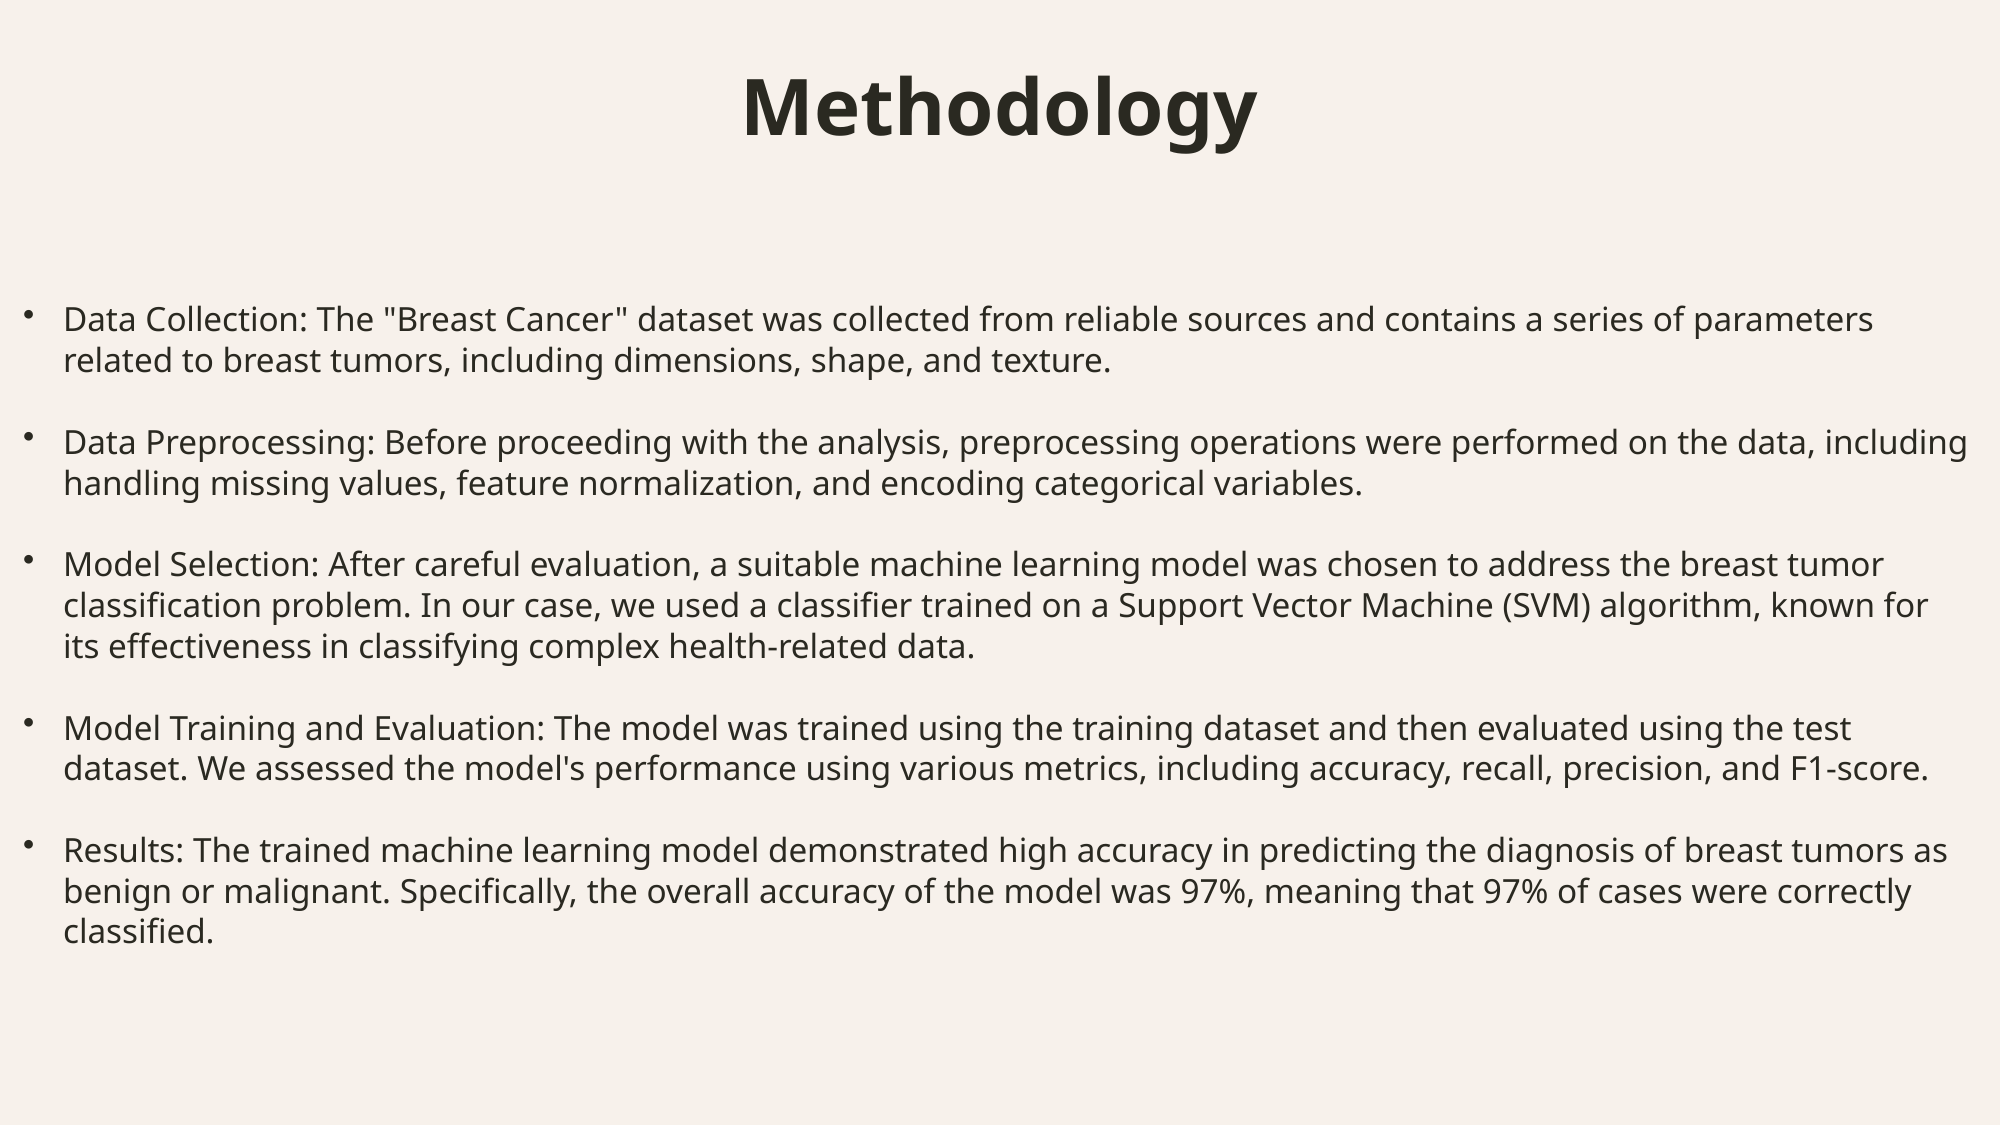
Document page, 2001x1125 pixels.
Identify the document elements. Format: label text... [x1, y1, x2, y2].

text_box Data Collection: The "Breast Cancer" dataset was collected from reliable sources and contains a series of parameters related to breast tumors, including dimensions, shape, and texture. Data Preprocessing: Before proceeding with the analysis, preprocessing operations were performed on the data, including handling missing values, feature normalization, and encoding categorical variables. Model Selection: After careful evaluation, a suitable machine learning model was chosen to address the breast tumor classification problem. In our case, we used a classifier trained on a Support Vector Machine (SVM) algorithm, known for its effectiveness in classifying complex health-related data. Model Training and Evaluation: The model was trained using the training dataset and then evaluated using the test dataset. We assessed the model's performance using various metrics, including accuracy, recall, precision, and F1-score. Results: The trained machine learning model demonstrated high accuracy in predicting the diagnosis of breast tumors as benign or malignant. Specifically, the overall accuracy of the model was 97%, meaning that 97% of cases were correctly classified. [23, 203, 1977, 1045]
text_box Methodology [0, 61, 2000, 151]
